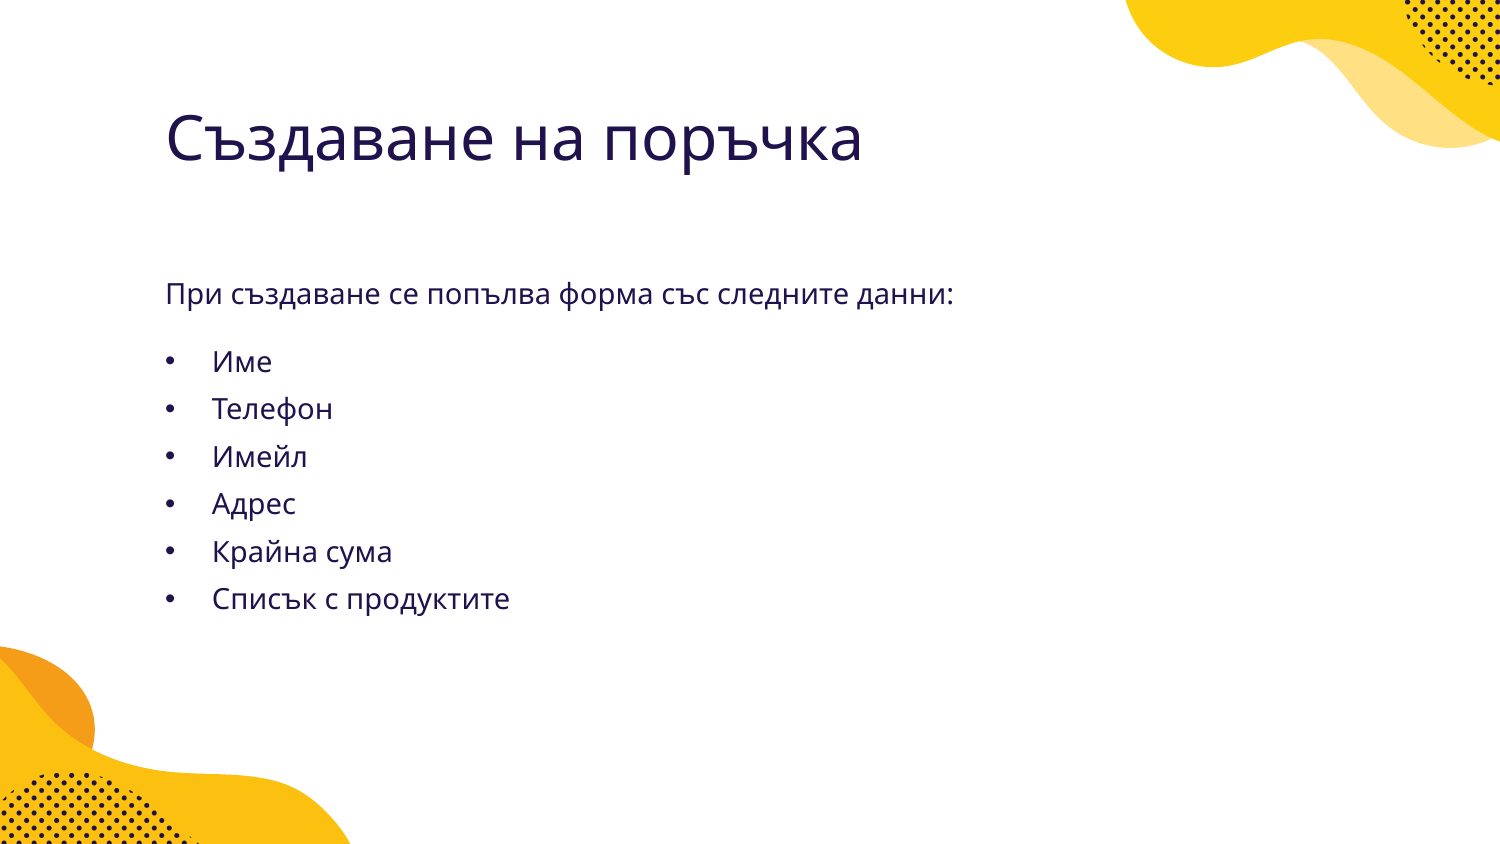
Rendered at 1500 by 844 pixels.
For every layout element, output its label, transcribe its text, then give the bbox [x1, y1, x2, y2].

picture [0, 677, 463, 844]
text_box При създаване се попълва форма със следните данни: Име Телефон Имейл Адрес Крайна сума Списък с продуктите [150, 237, 1037, 624]
title Създаване на поръчка [150, 83, 1350, 174]
picture [1310, 0, 1500, 126]
